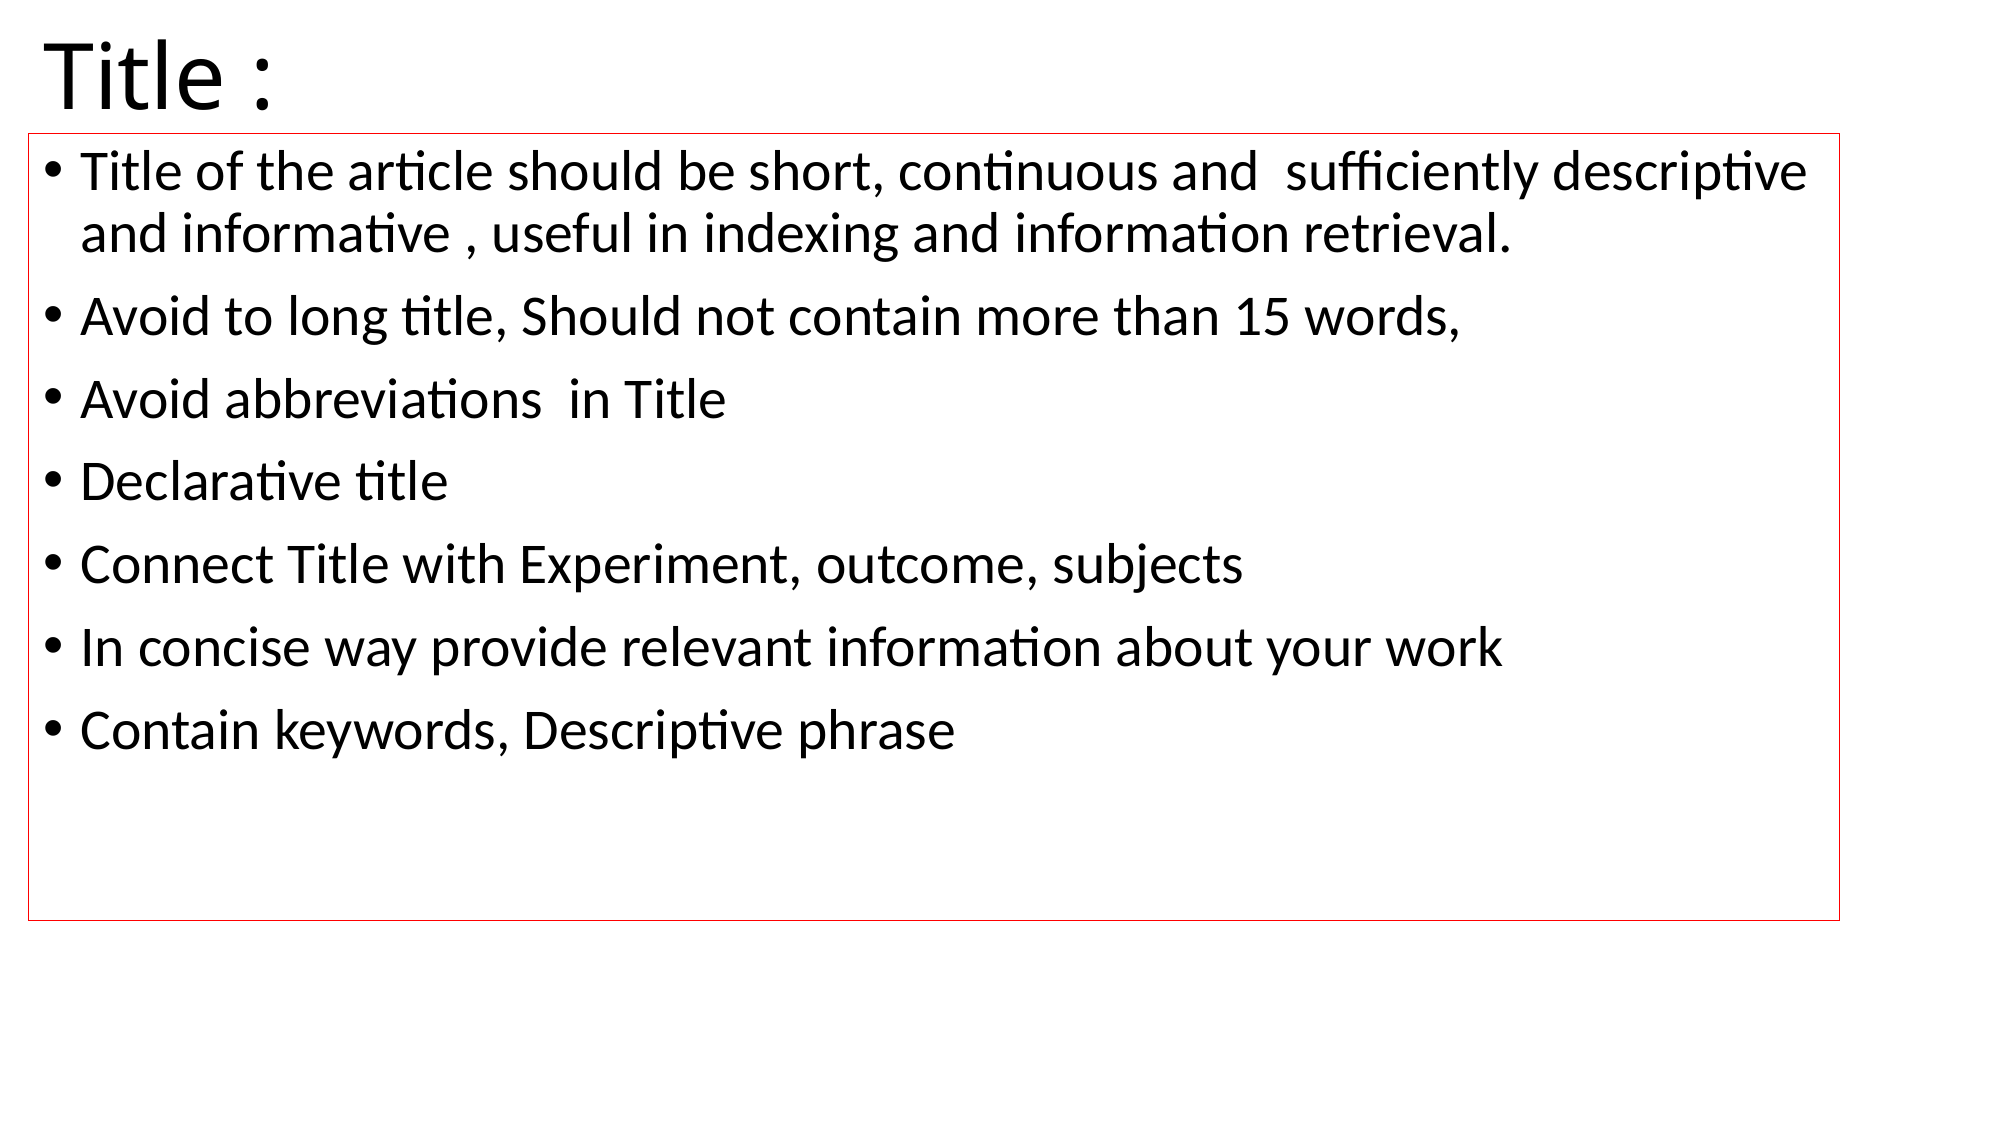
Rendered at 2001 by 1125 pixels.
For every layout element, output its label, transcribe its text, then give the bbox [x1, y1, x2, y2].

list Title of the article should be short, continuous and sufficiently descriptive and informative , useful in indexing and information retrieval. Avoid to long title, Should not contain more than 15 words, Avoid abbreviations in Title Declarative title Connect Title with Experiment, outcome, subjects In concise way provide relevant information about your work Contain keywords, Descriptive phrase [28, 133, 1840, 921]
title Title : [28, 0, 1777, 133]
